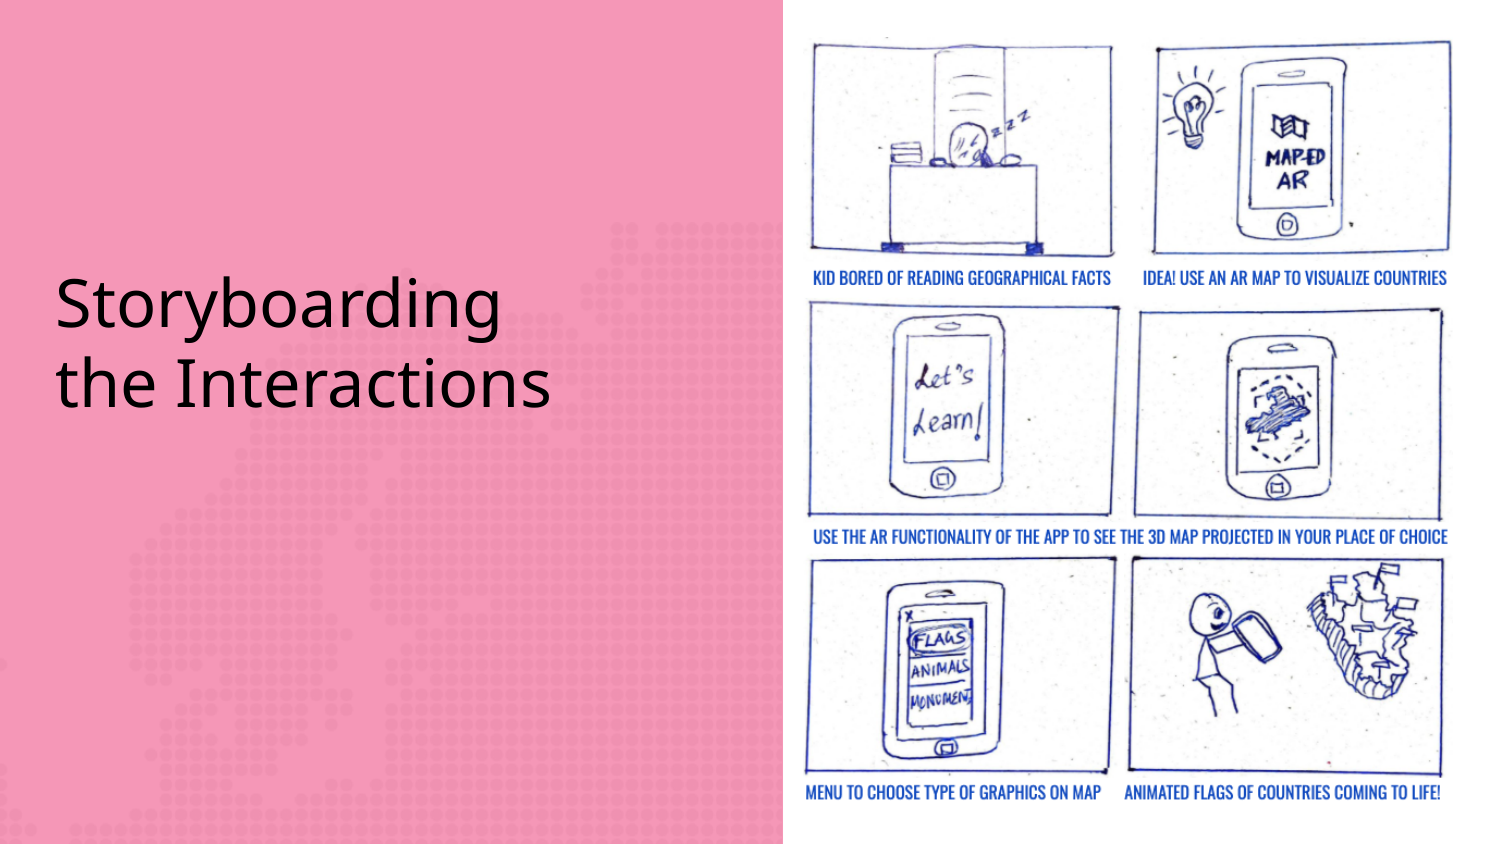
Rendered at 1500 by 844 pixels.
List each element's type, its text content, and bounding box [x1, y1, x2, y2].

picture [0, 0, 1500, 844]
text_box Storyboarding the Interactions [40, 245, 586, 436]
